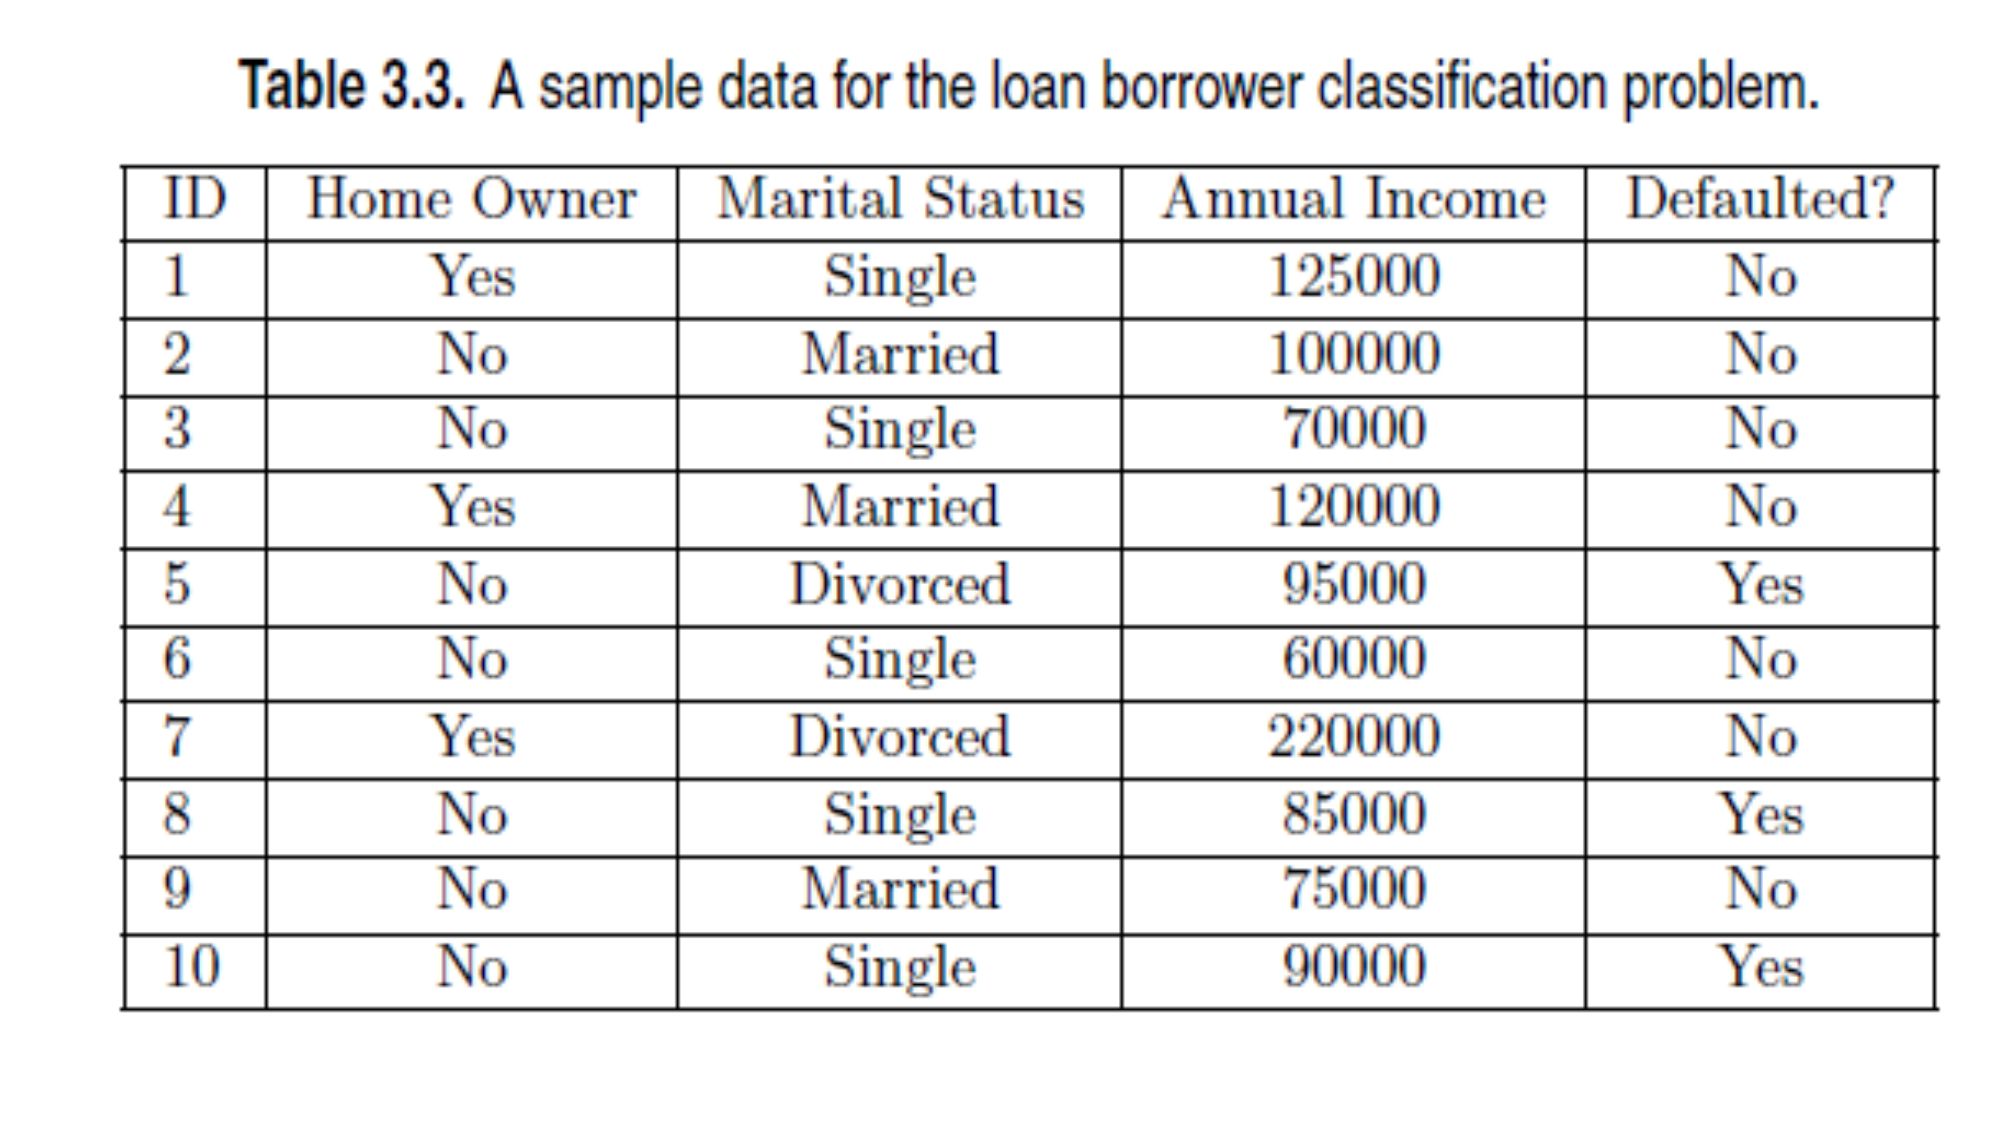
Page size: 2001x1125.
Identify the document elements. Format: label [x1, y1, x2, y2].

picture [52, 21, 1957, 1062]
